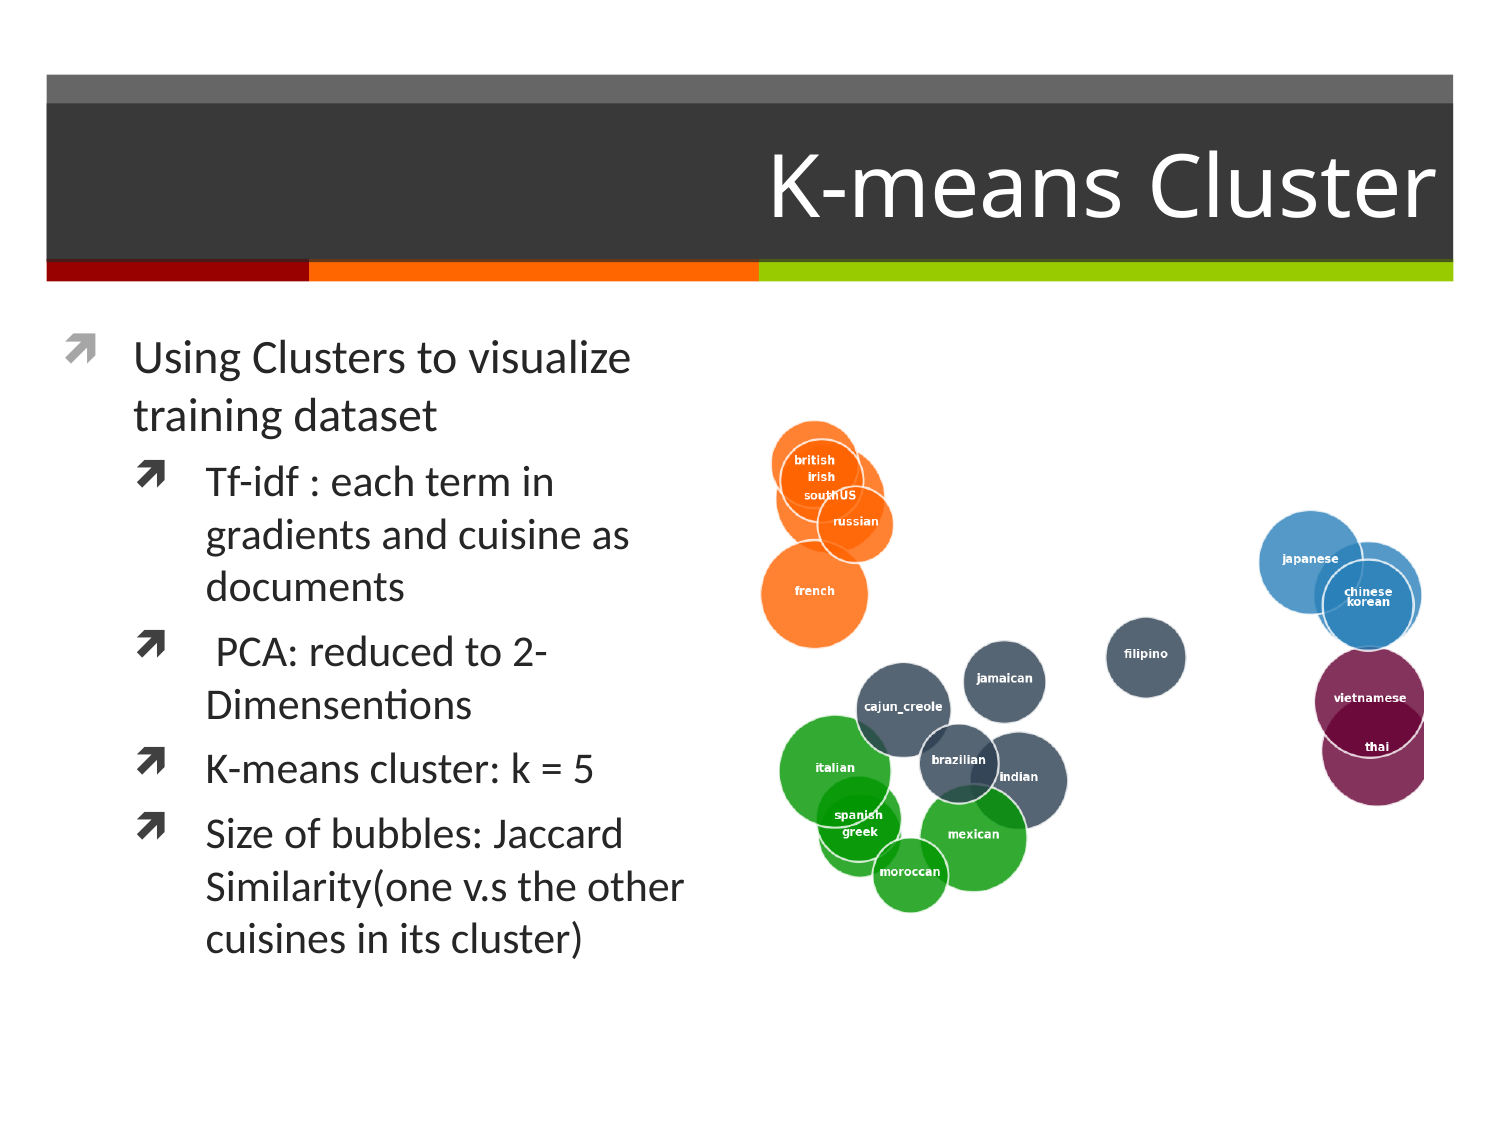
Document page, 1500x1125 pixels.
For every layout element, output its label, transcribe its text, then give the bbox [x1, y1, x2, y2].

title K-means Cluster [46, 103, 1454, 263]
list Using Clusters to visualize training dataset Tf-idf : each term in gradients and cuisine as documents PCA: reduced to 2-Dimensentions K-means cluster: k = 5 Size of bubbles: Jaccard Similarity(one v.s the other cuisines in its cluster) [46, 317, 733, 973]
picture [749, 334, 1453, 1018]
